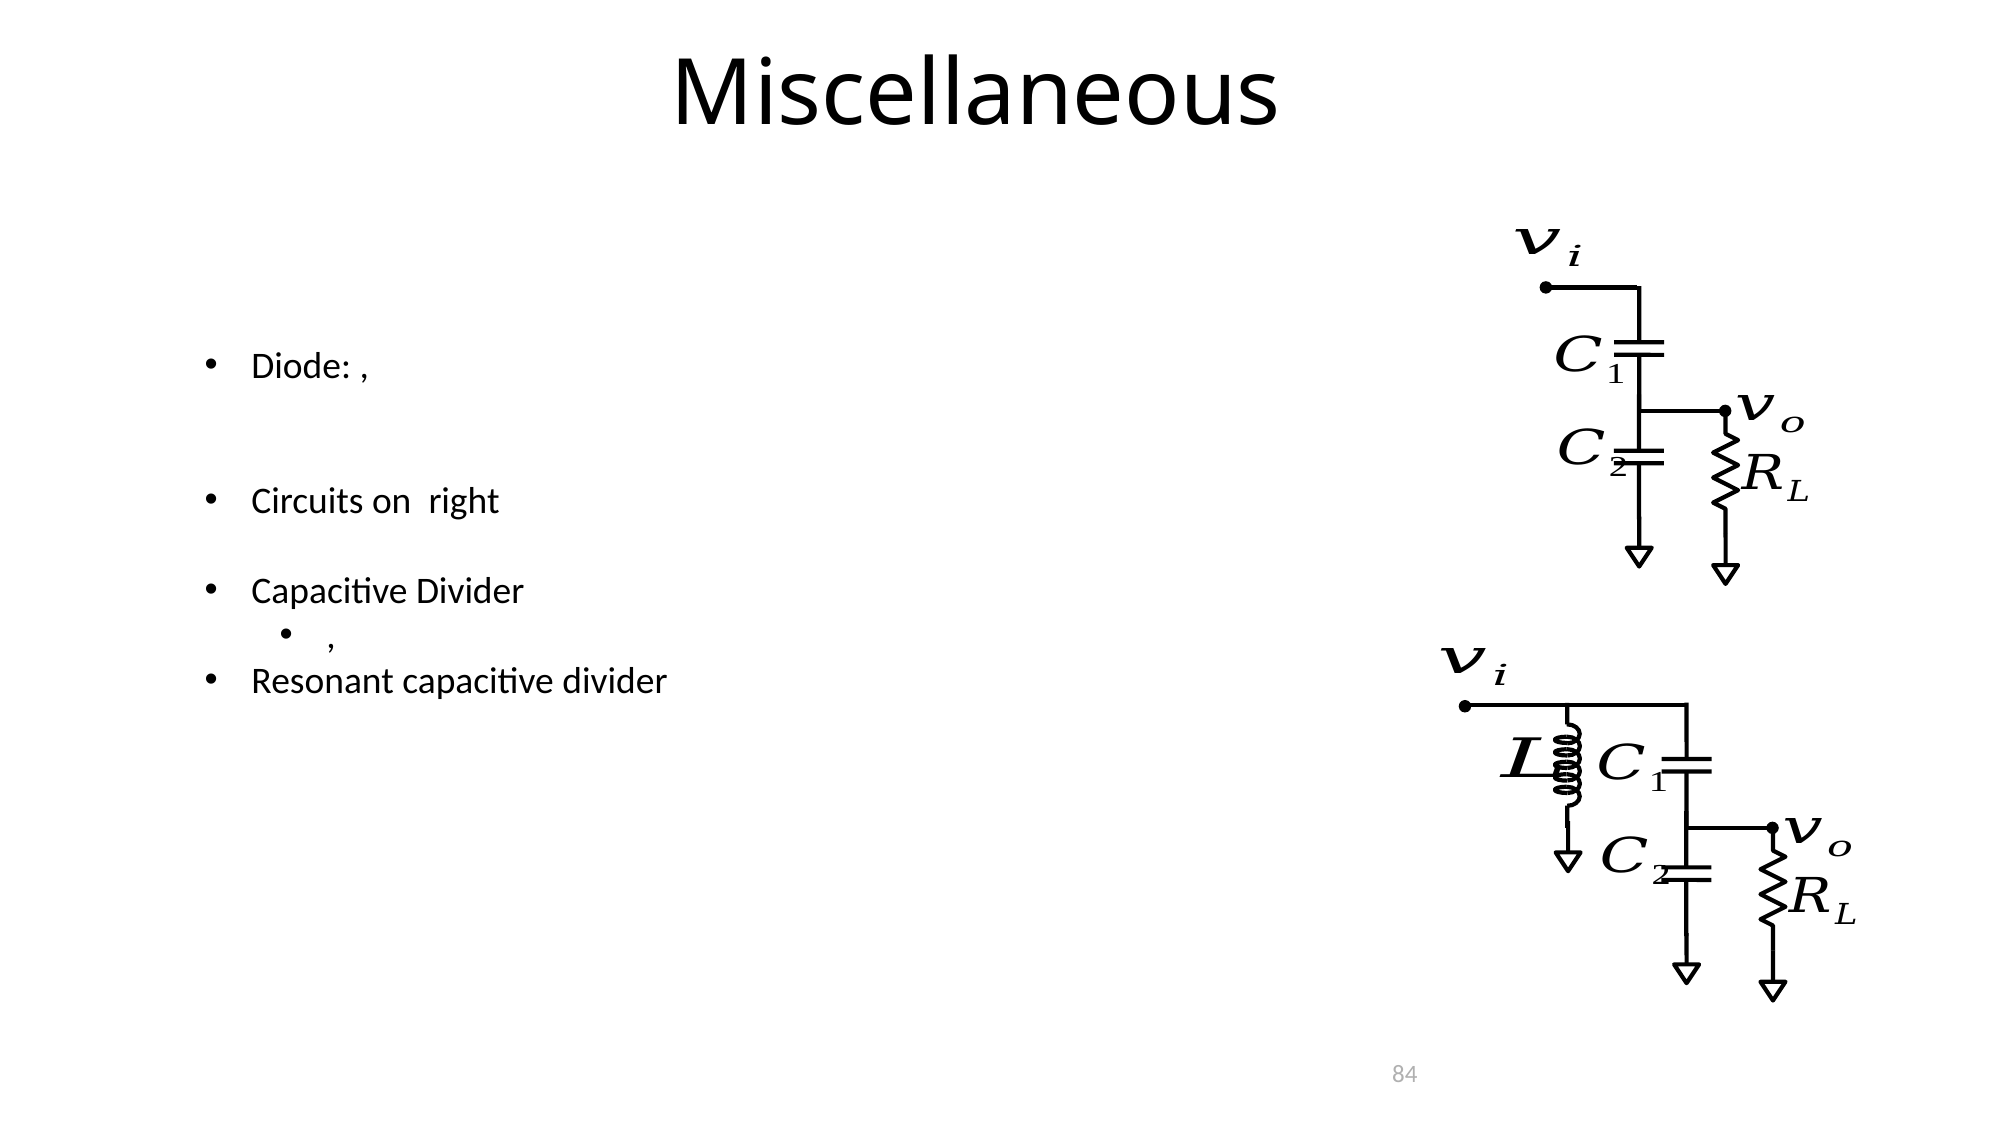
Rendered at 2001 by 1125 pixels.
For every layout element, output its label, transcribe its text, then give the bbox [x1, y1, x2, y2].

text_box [1437, 630, 1858, 1001]
slide_number 84 [1074, 738, 1425, 1125]
text_box Miscellaneous [30, 25, 1922, 151]
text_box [1512, 212, 1811, 584]
